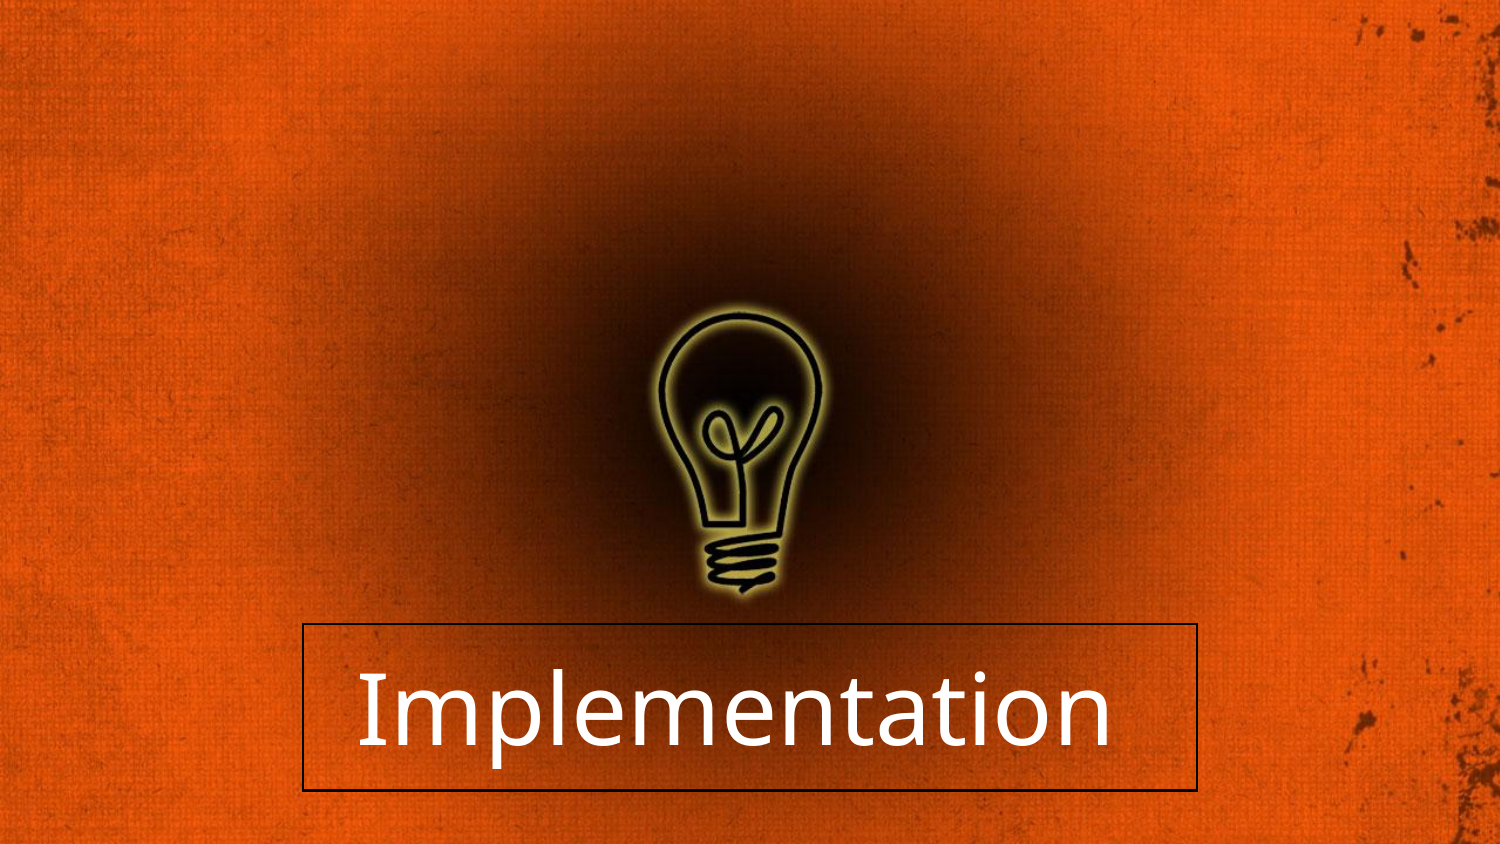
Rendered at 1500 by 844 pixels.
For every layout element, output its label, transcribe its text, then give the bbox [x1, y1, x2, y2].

picture [0, 0, 1500, 844]
table_header Implementation [304, 625, 1196, 789]
